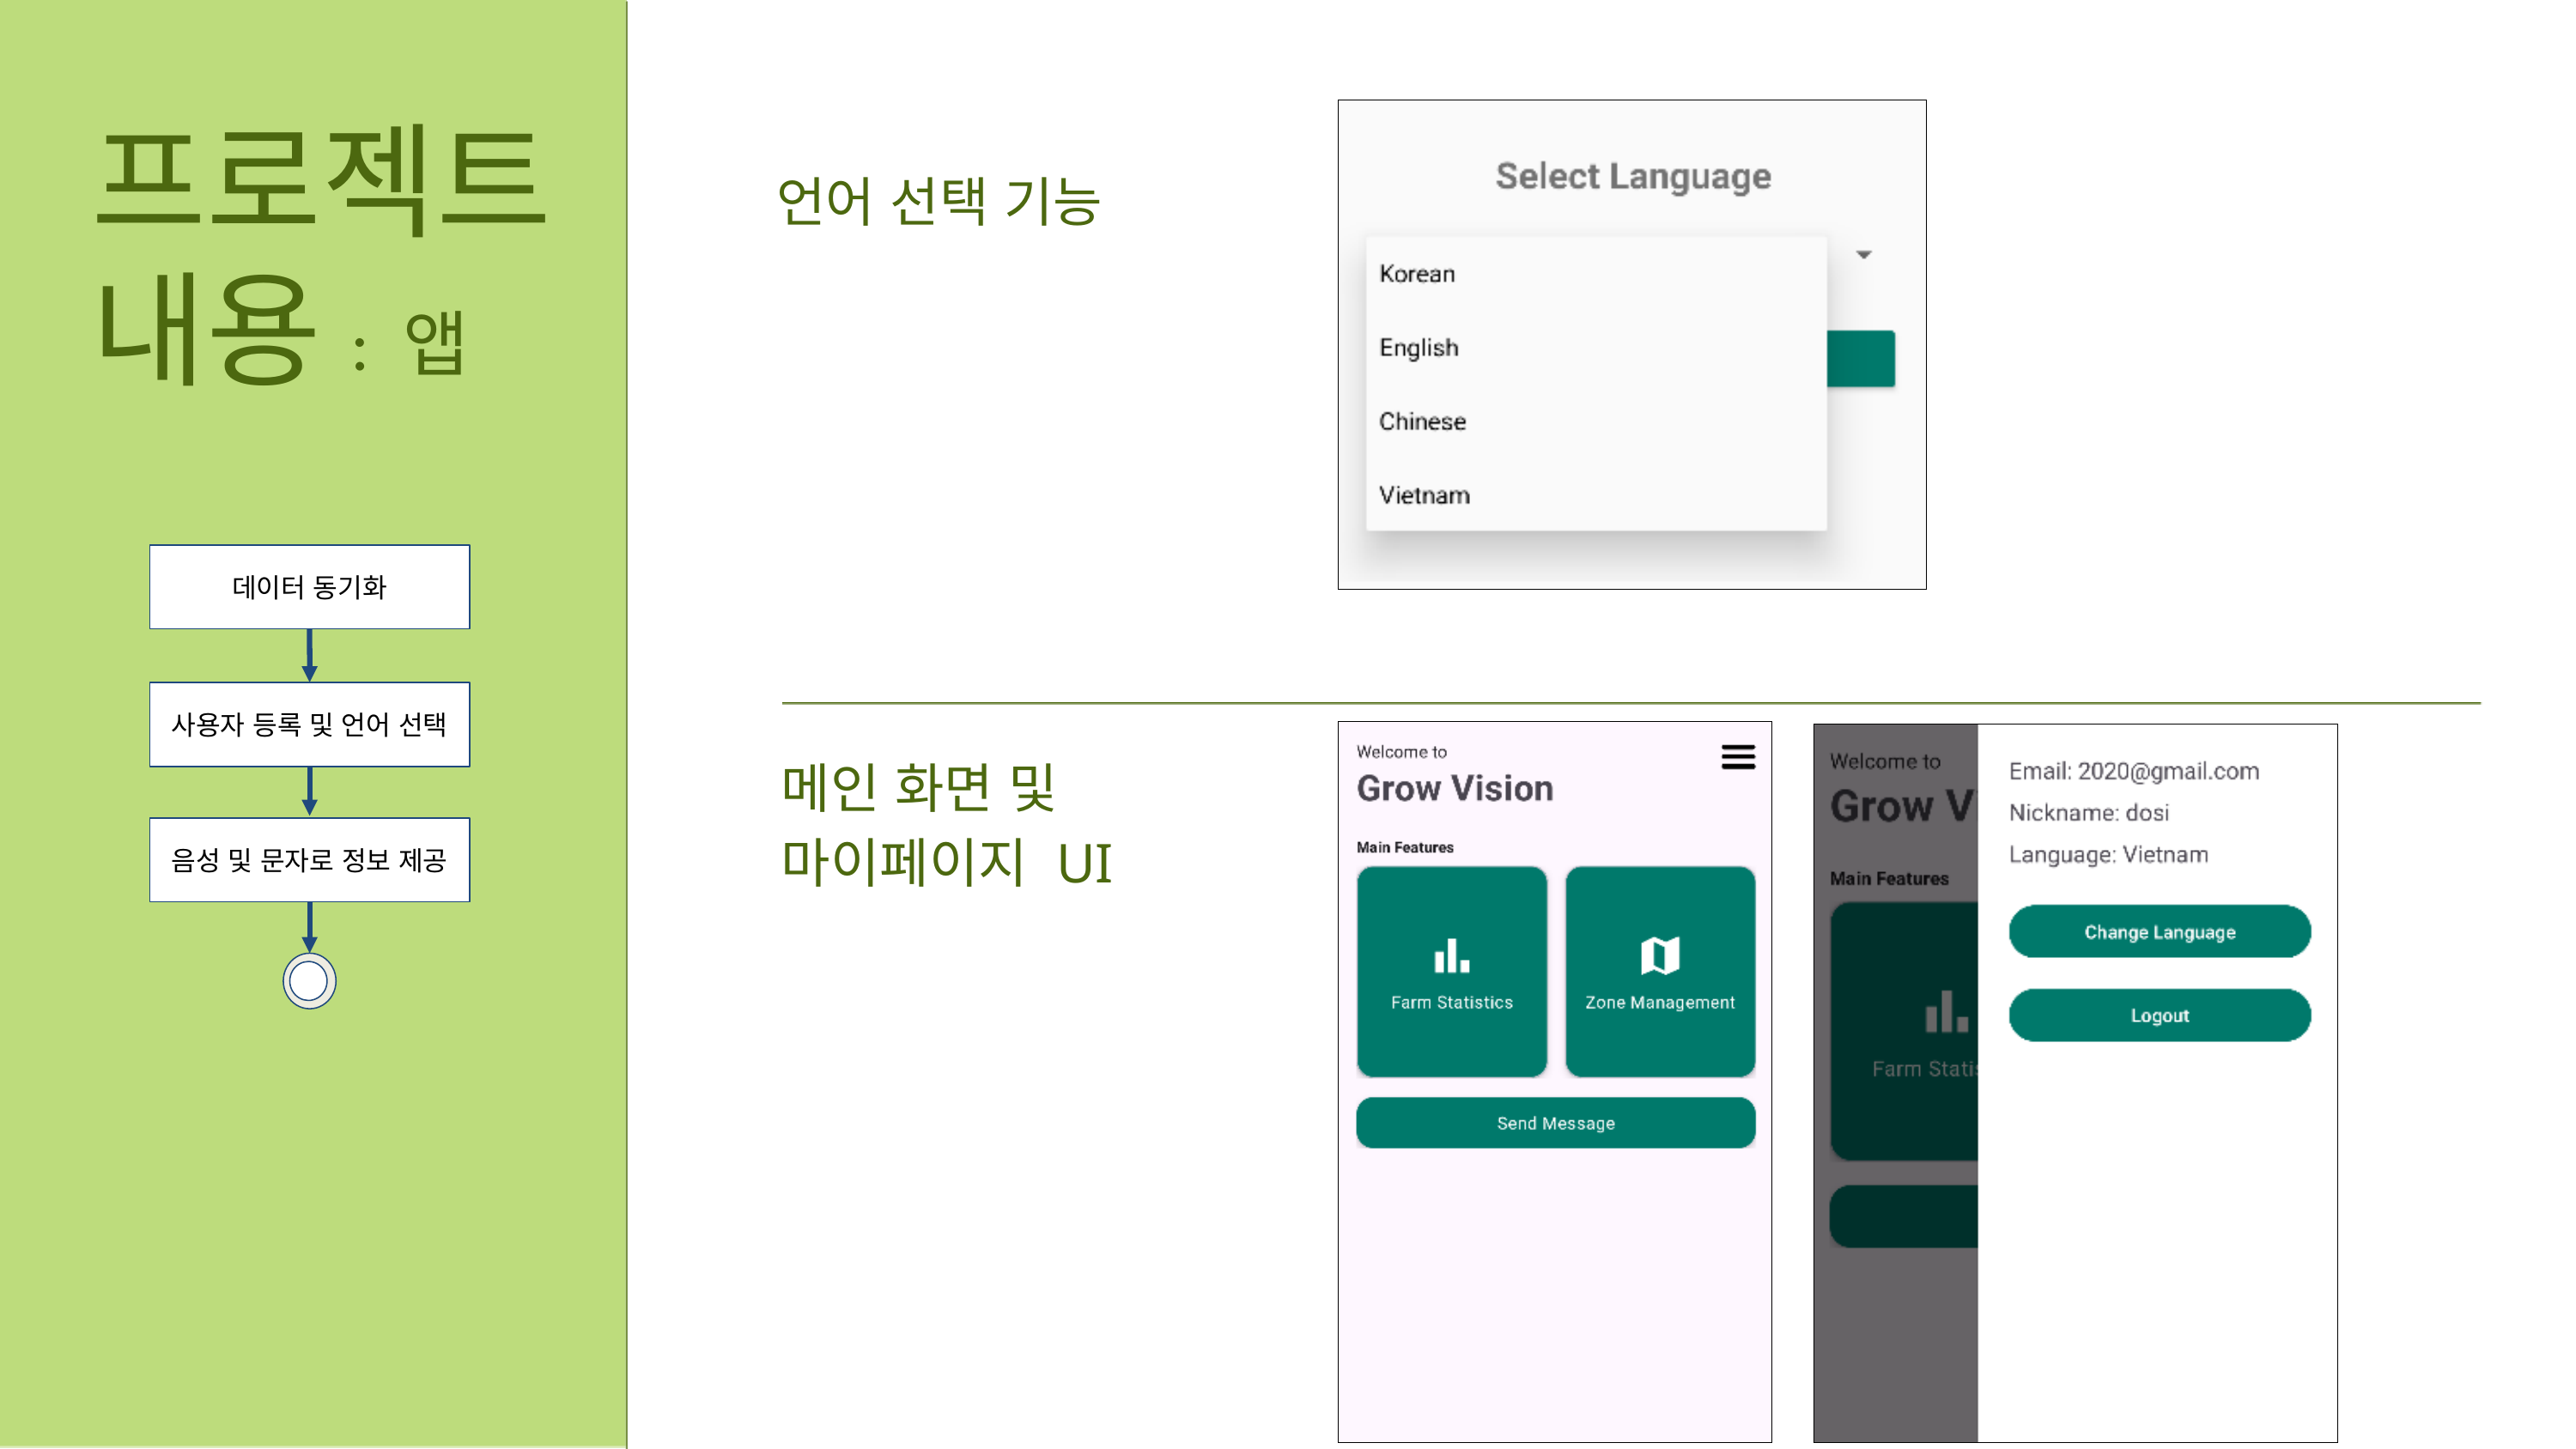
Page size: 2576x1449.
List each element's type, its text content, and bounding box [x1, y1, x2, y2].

picture [1338, 100, 1927, 590]
picture [0, 0, 1772, 1449]
picture [782, 702, 2482, 706]
text_box 메인 화면 및 마이페이지 UI [781, 743, 1238, 894]
text_box [762, 154, 1288, 305]
picture [1814, 723, 2339, 1443]
text_box 언어 선택 기능 [776, 147, 1303, 244]
